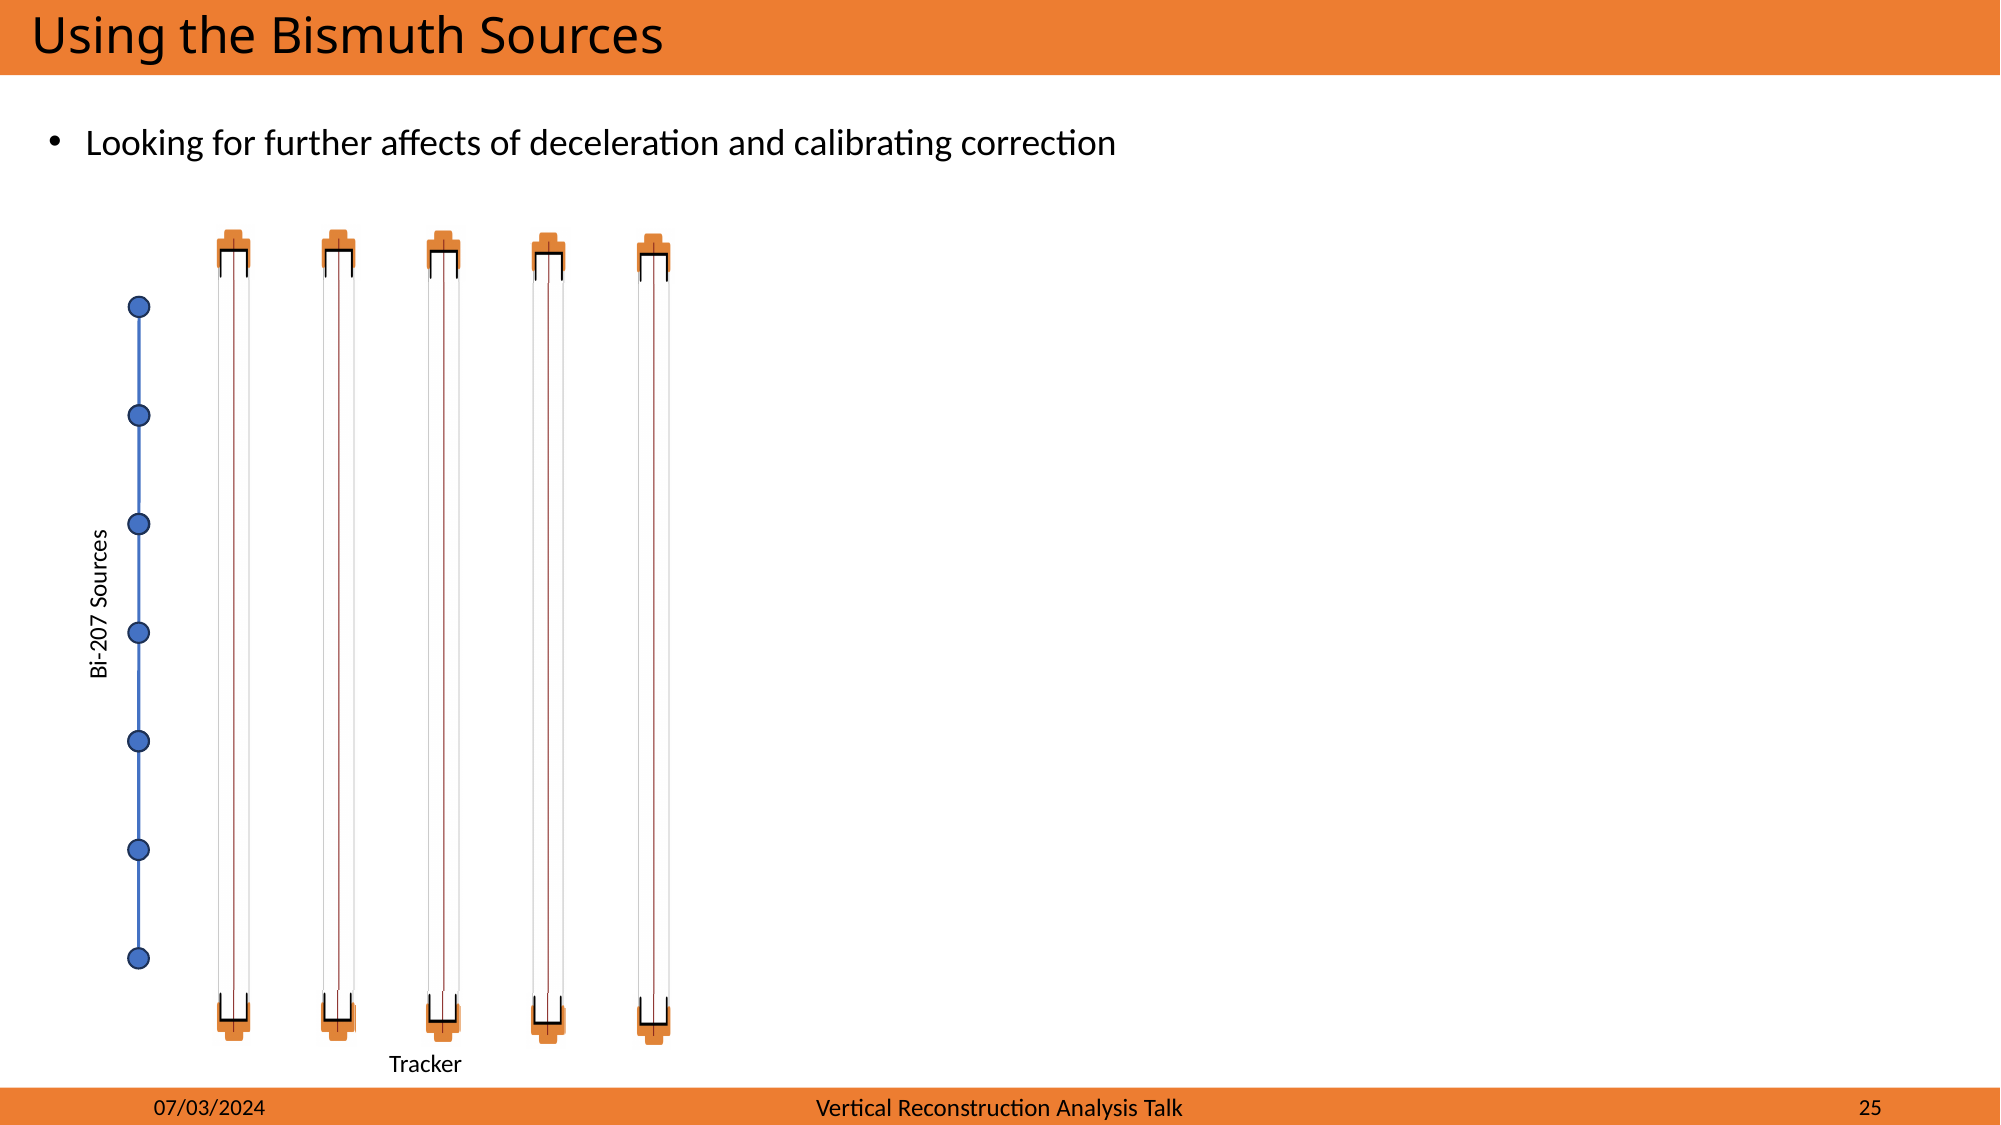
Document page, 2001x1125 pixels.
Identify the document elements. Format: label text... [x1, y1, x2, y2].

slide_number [138, 1087, 589, 1125]
text_box Bi-207 Sources [74, 514, 119, 695]
footer Vertical Reconstruction Analysis Talk [662, 1087, 1338, 1125]
text_box Tracker [374, 1040, 478, 1086]
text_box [128, 296, 150, 969]
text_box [632, 228, 675, 1050]
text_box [421, 225, 465, 1047]
title Using the Bismuth Sources [16, 0, 1742, 76]
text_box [526, 227, 570, 1049]
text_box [212, 224, 255, 1046]
slide_number 25 [1447, 1087, 1898, 1125]
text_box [316, 224, 360, 1046]
list Looking for further affects of deceleration and calibrating correction [33, 115, 1759, 191]
